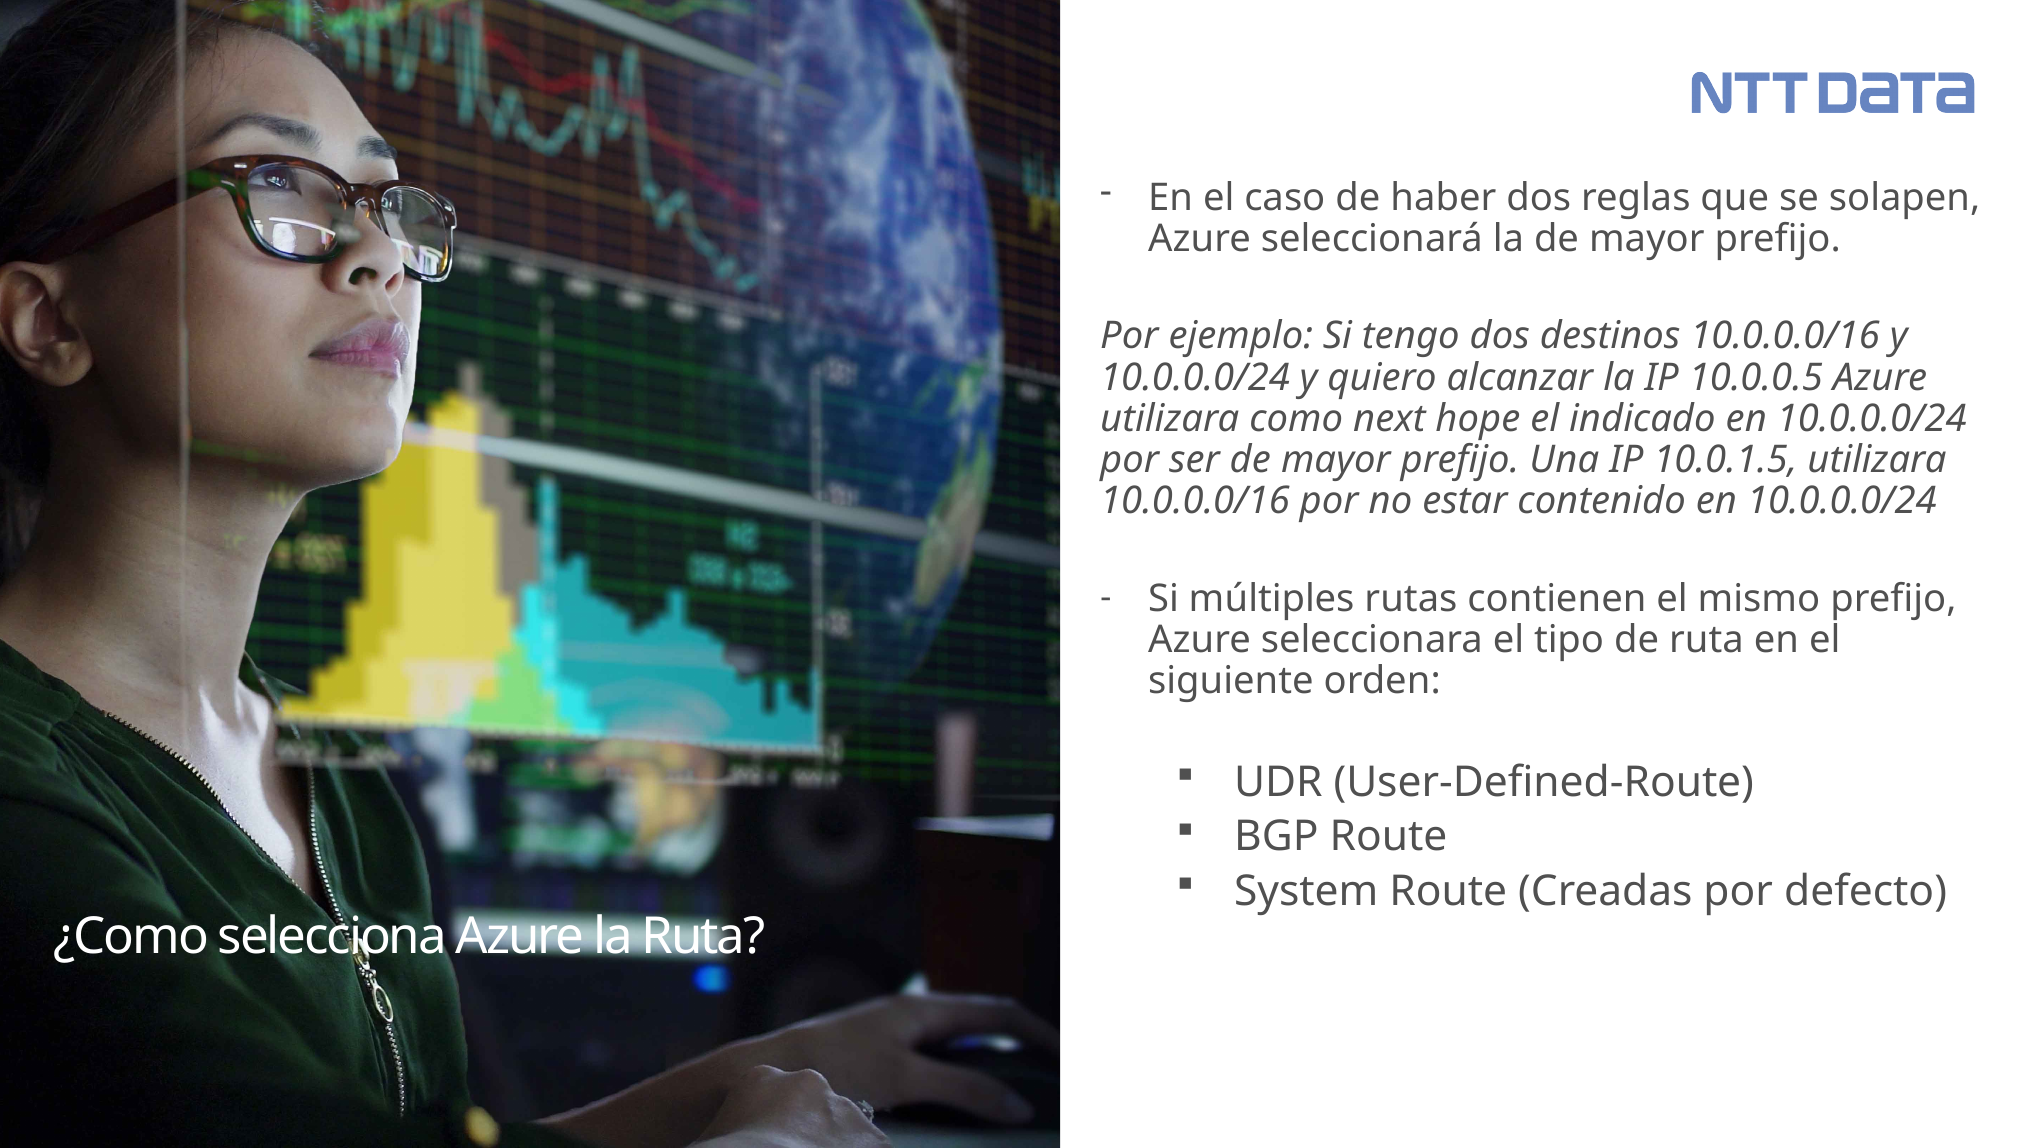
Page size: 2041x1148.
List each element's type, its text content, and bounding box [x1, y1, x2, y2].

picture [1671, 51, 1995, 134]
list En el caso de haber dos reglas que se solapen, Azure seleccionará la de mayor prefijo. Por ejemplo: Si tengo dos destinos 10.0.0.0/16 y 10.0.0.0/24 y quiero alcanzar la IP 10.0.0.5 Azure utilizara como next hope el indicado en 10.0.0.0/24 por ser de mayor prefijo. Una IP 10.0.1.5, utilizara 10.0.0.0/16 por no estar contenido en 10.0.0.0/24 Si múltiples rutas contienen el mismo prefijo, Azure seleccionara el tipo de ruta en el siguiente orden: UDR (User-Defined-Route) BGP Route System Route (Creadas por defecto) [1076, 162, 2011, 1117]
picture [0, 0, 1061, 1148]
